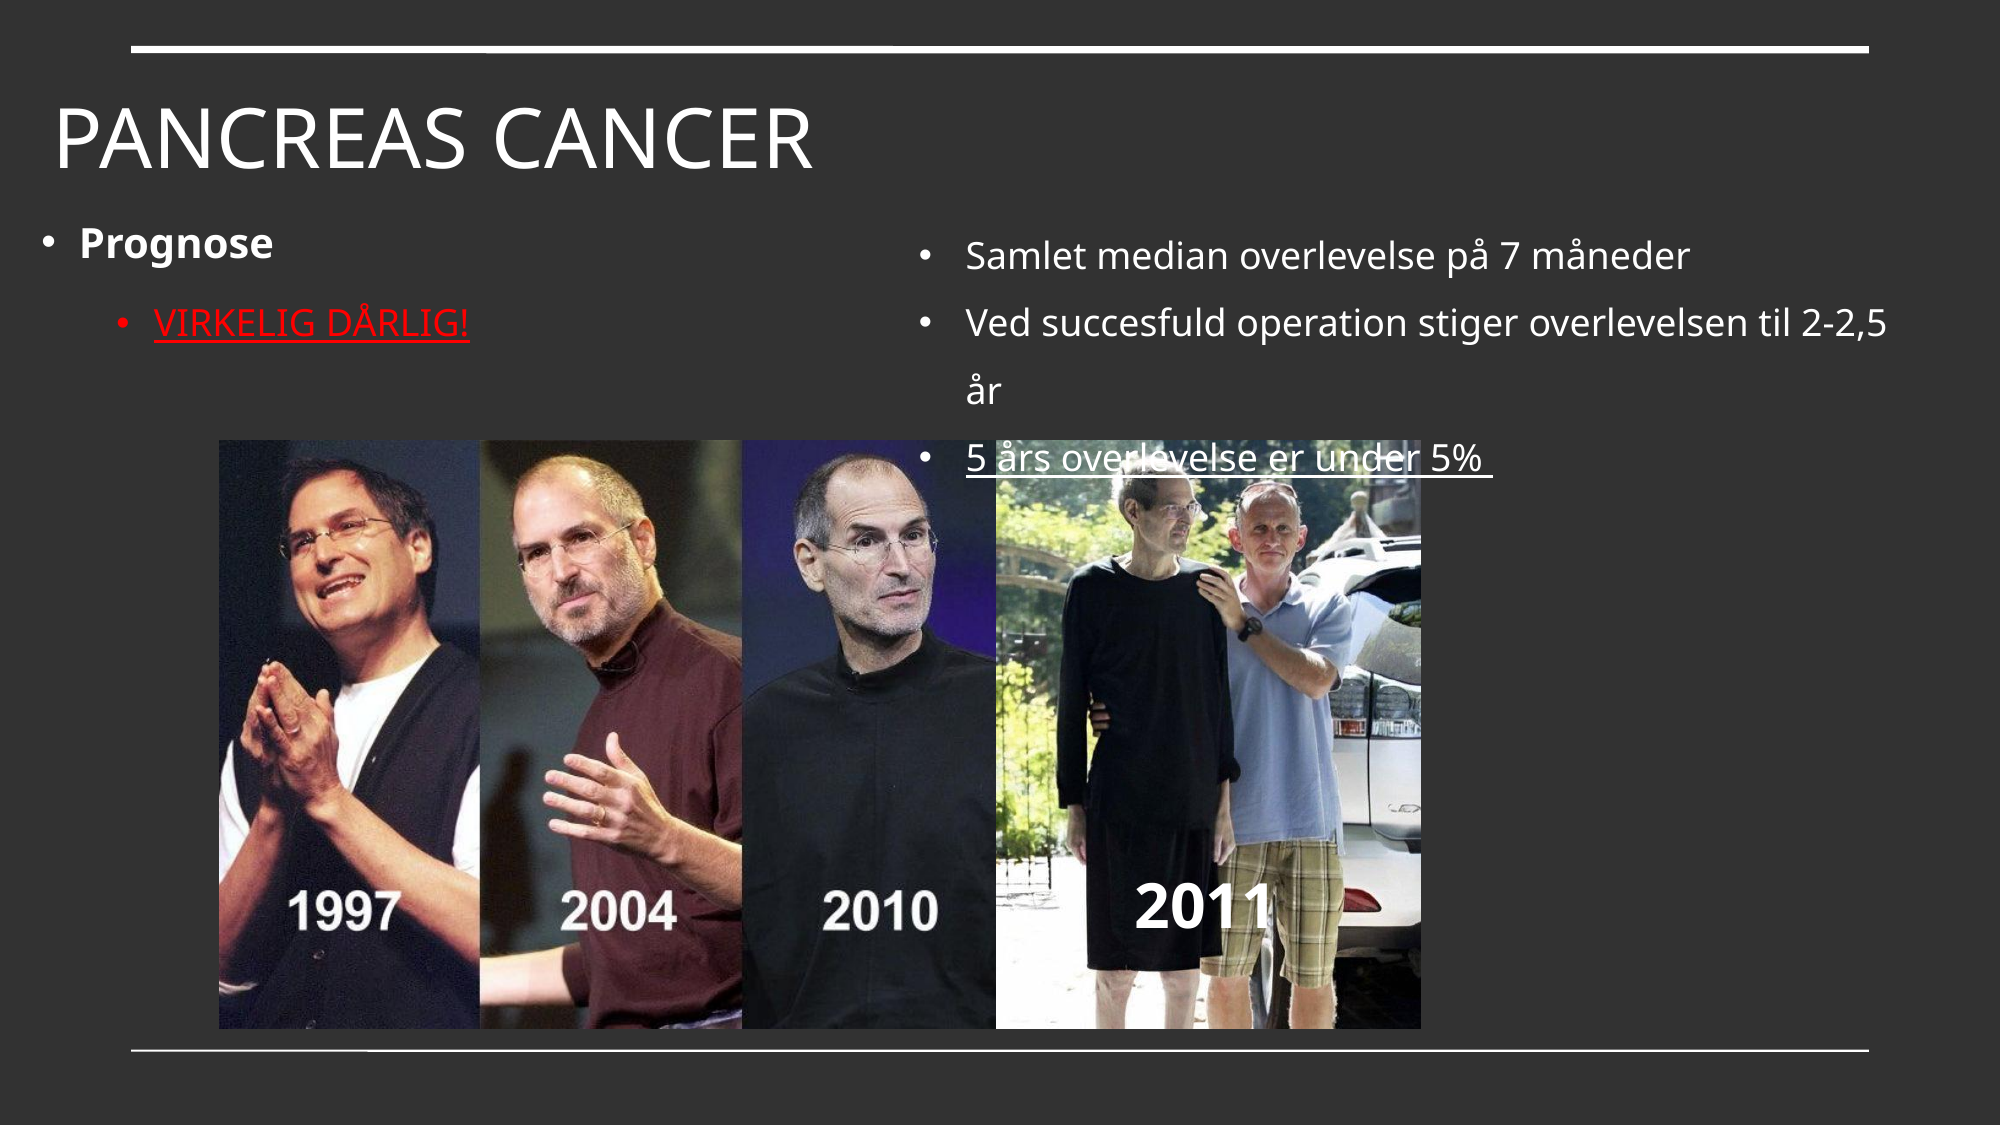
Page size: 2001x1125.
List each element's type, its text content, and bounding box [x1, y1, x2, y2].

text_box Samlet median overlevelse på 7 måneder Ved succesfuld operation stiger overlevelsen til 2-2,5 år 5 års overlevelse er under 5% [829, 201, 1916, 487]
picture [219, 440, 1421, 1029]
list Prognose VIRKELIG DÅRLIG! [26, 183, 799, 520]
title Pancreas cancer [37, 77, 1792, 292]
